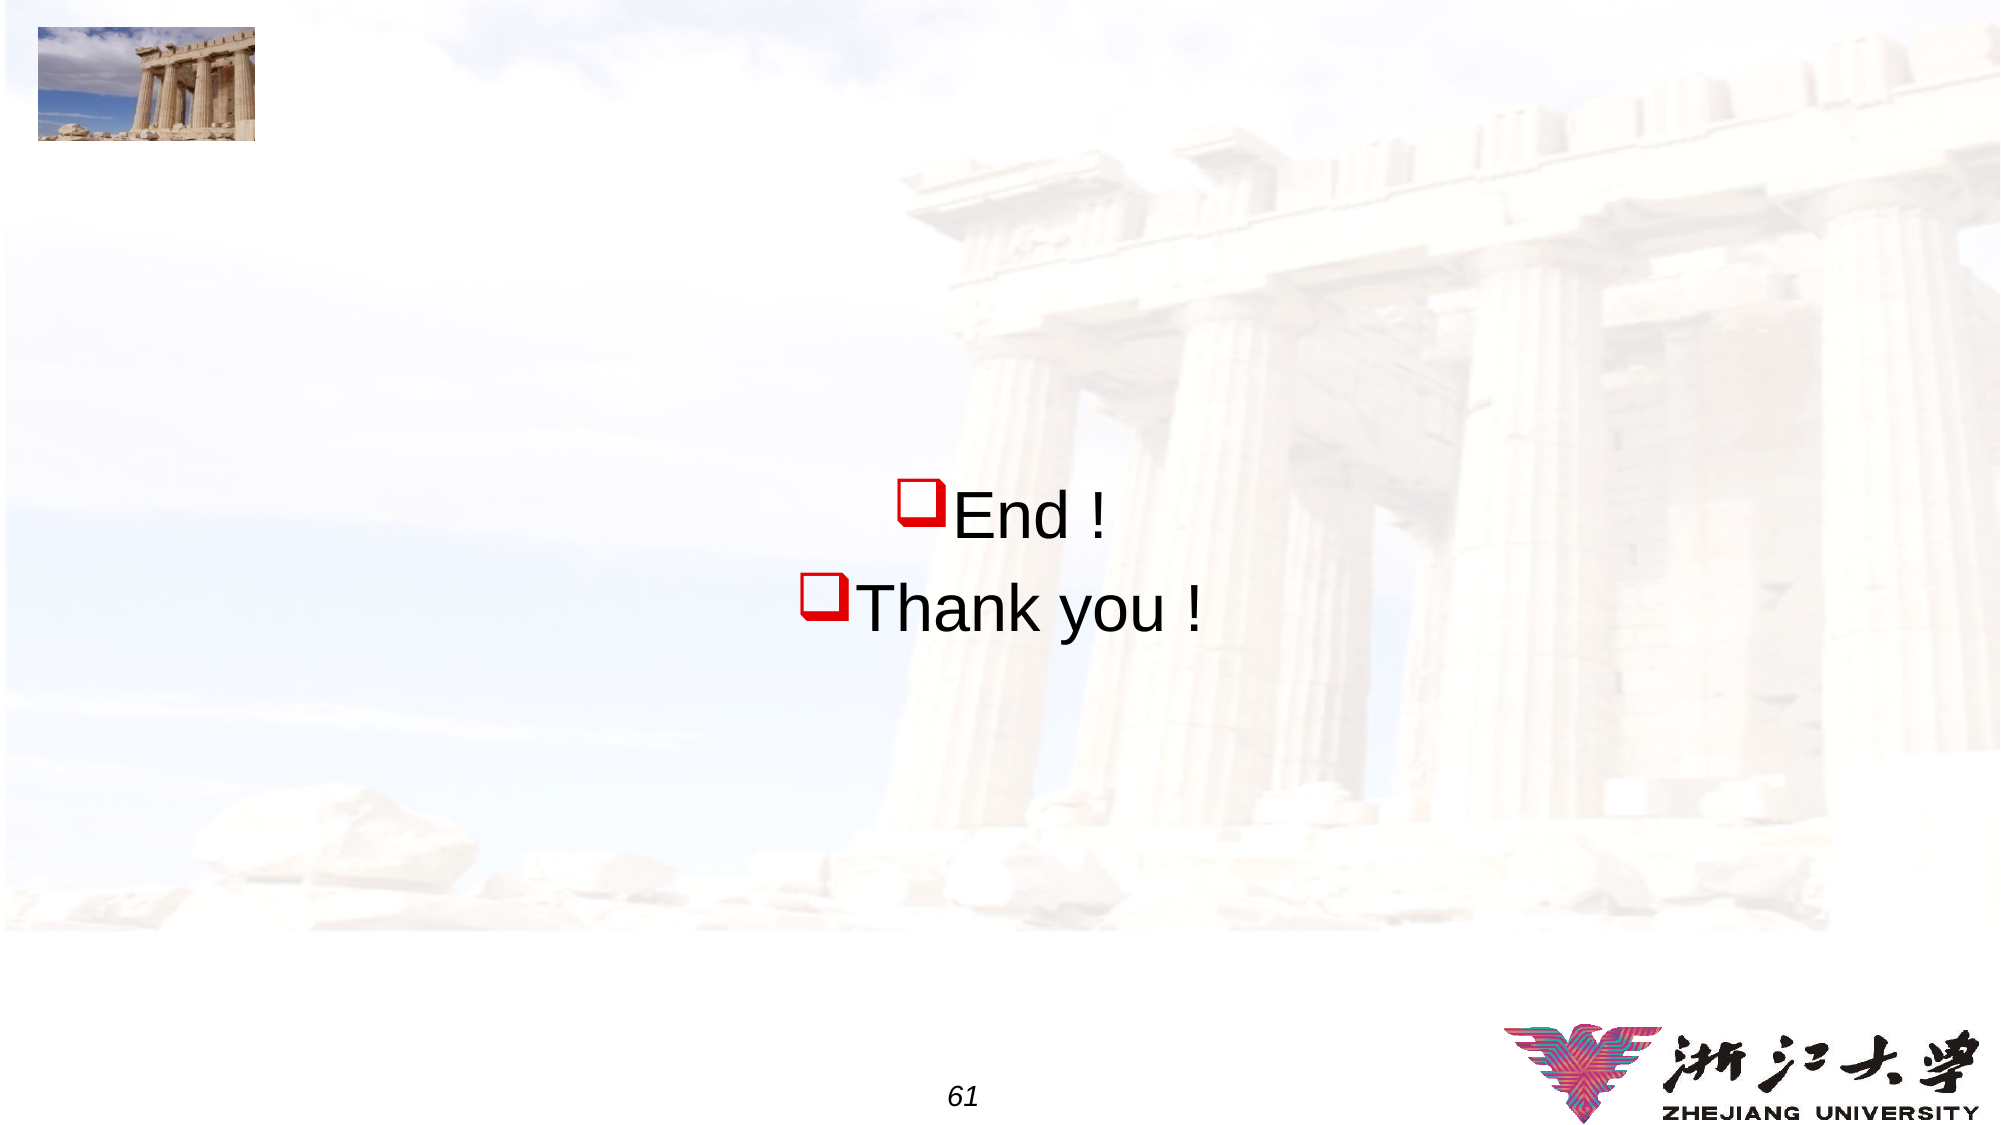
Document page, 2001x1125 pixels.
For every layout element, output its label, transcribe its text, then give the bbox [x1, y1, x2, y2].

list End ! Thank you ! [54, 184, 1946, 972]
picture [0, 0, 2001, 1125]
